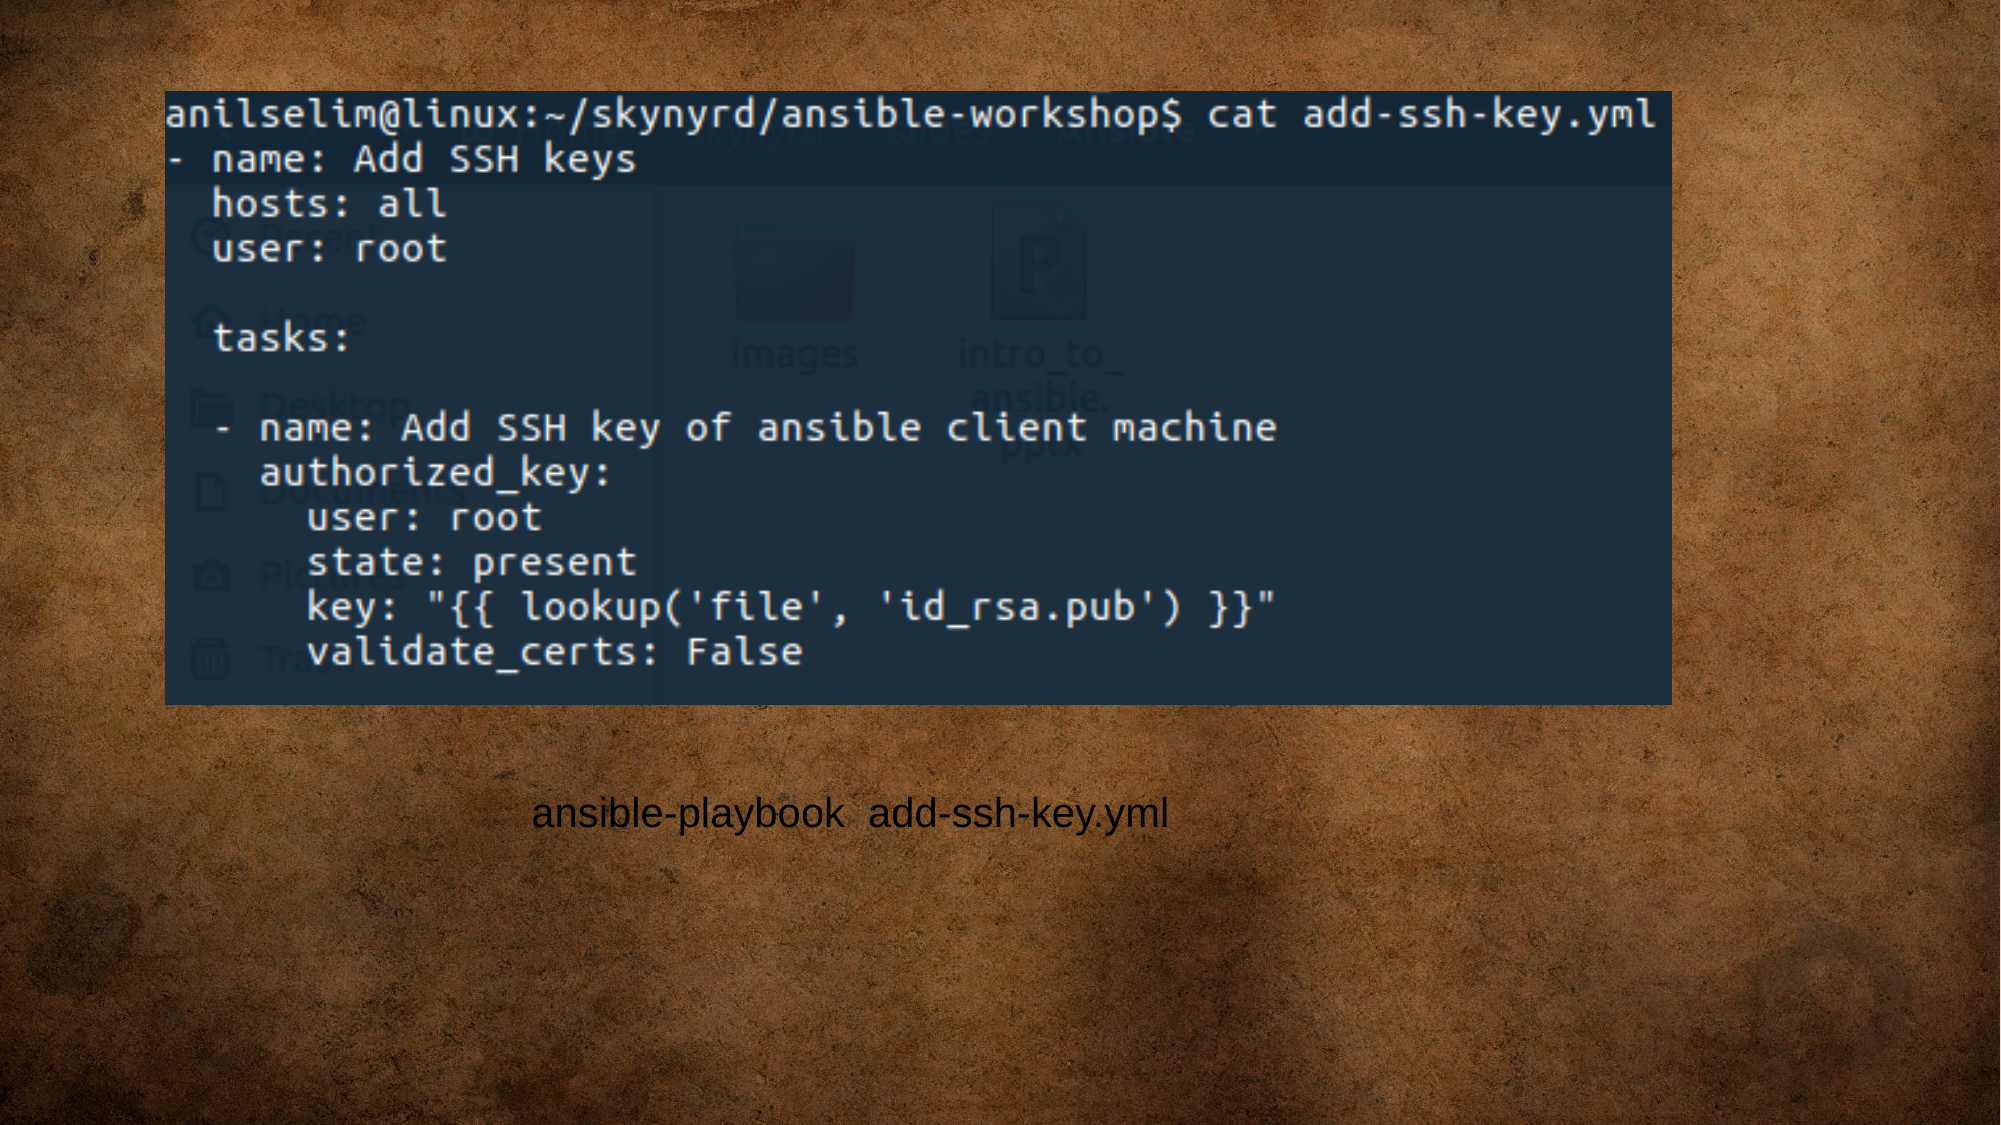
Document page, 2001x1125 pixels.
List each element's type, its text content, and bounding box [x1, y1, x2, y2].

text_box ansible-playbook add-ssh-key.yml [516, 778, 1185, 840]
text_box [118, 15, 1260, 630]
picture [0, 0, 2001, 1125]
